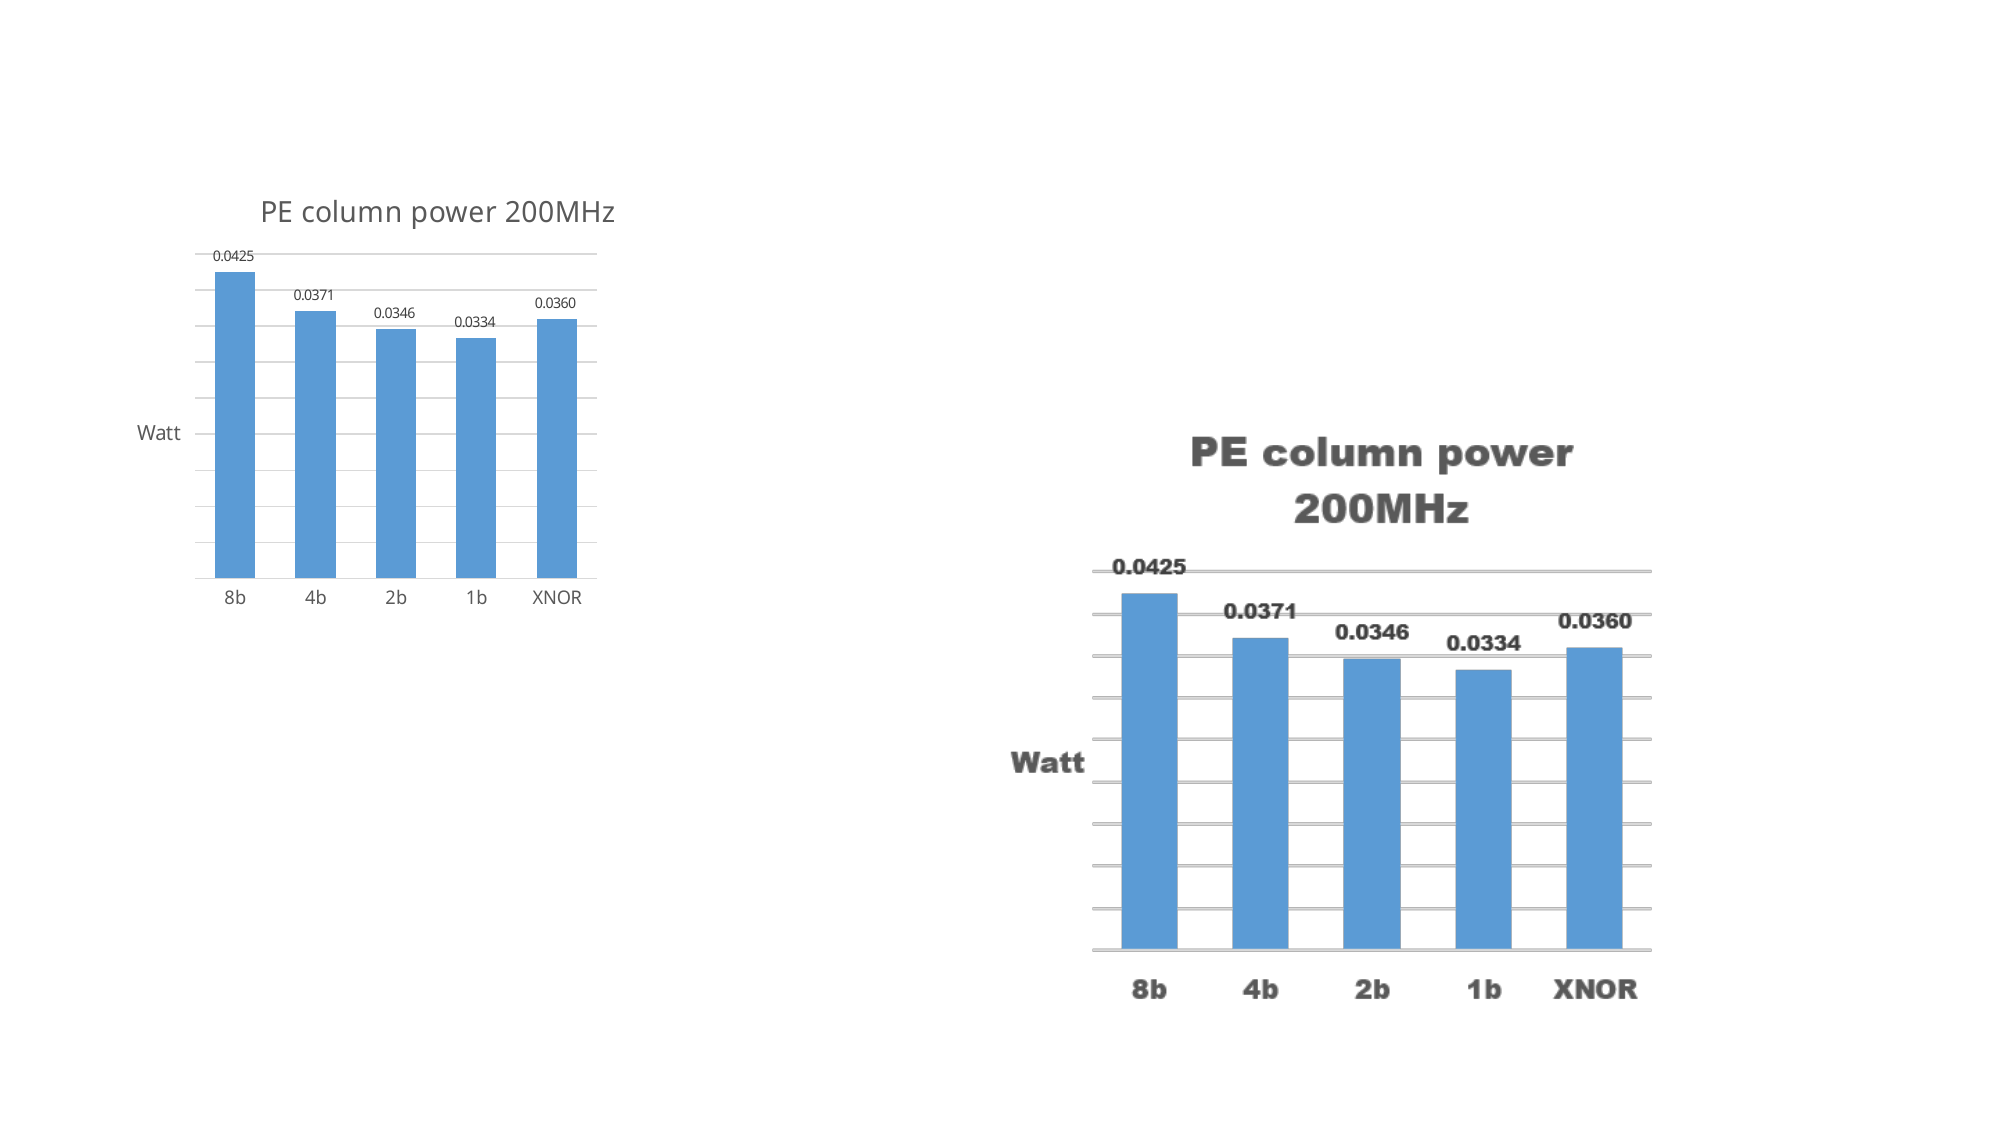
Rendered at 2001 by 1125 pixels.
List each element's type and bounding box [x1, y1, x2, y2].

picture [971, 401, 1682, 1024]
chart [107, 169, 622, 620]
